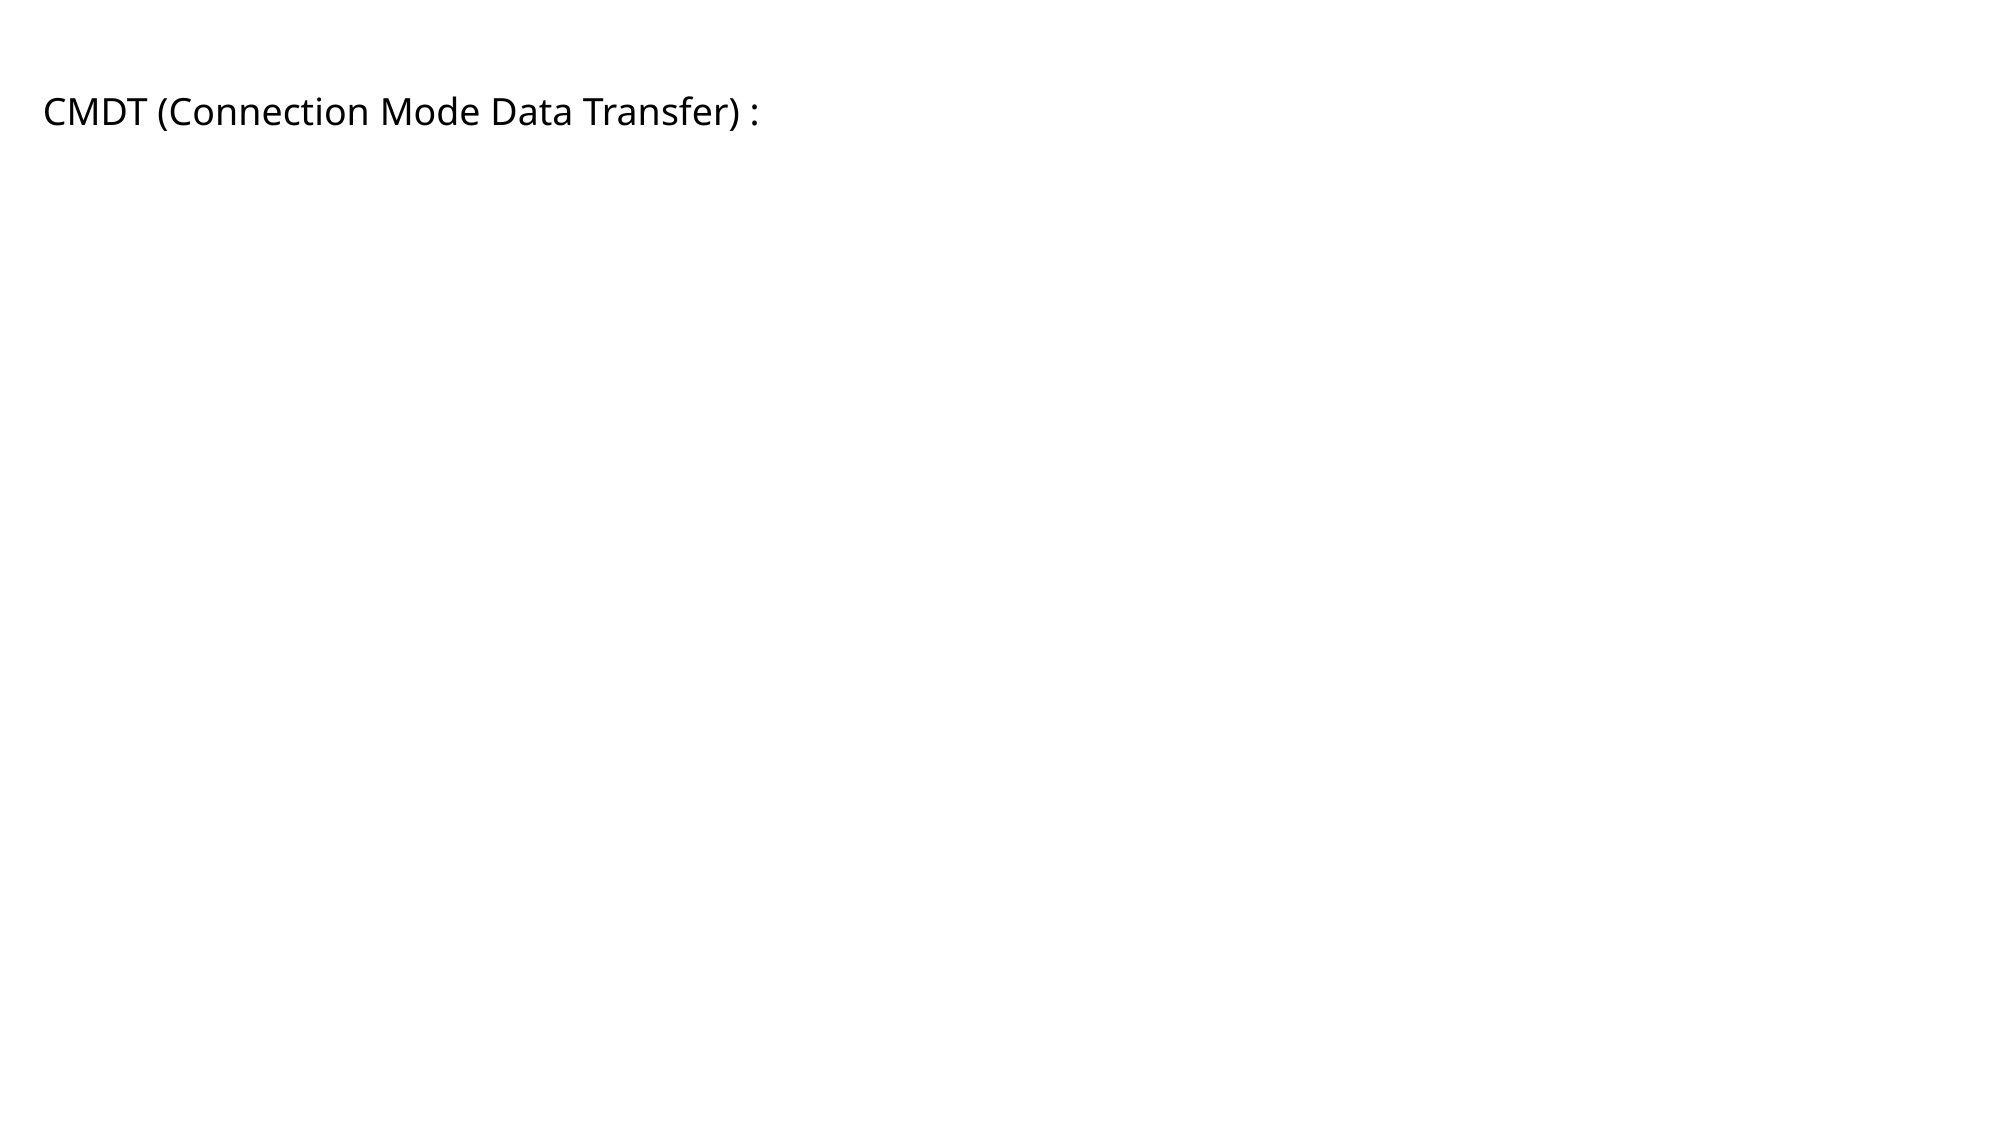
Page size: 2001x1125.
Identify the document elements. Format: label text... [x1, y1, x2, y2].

text_box CMDT (Connection Mode Data Transfer) : [28, 80, 804, 140]
